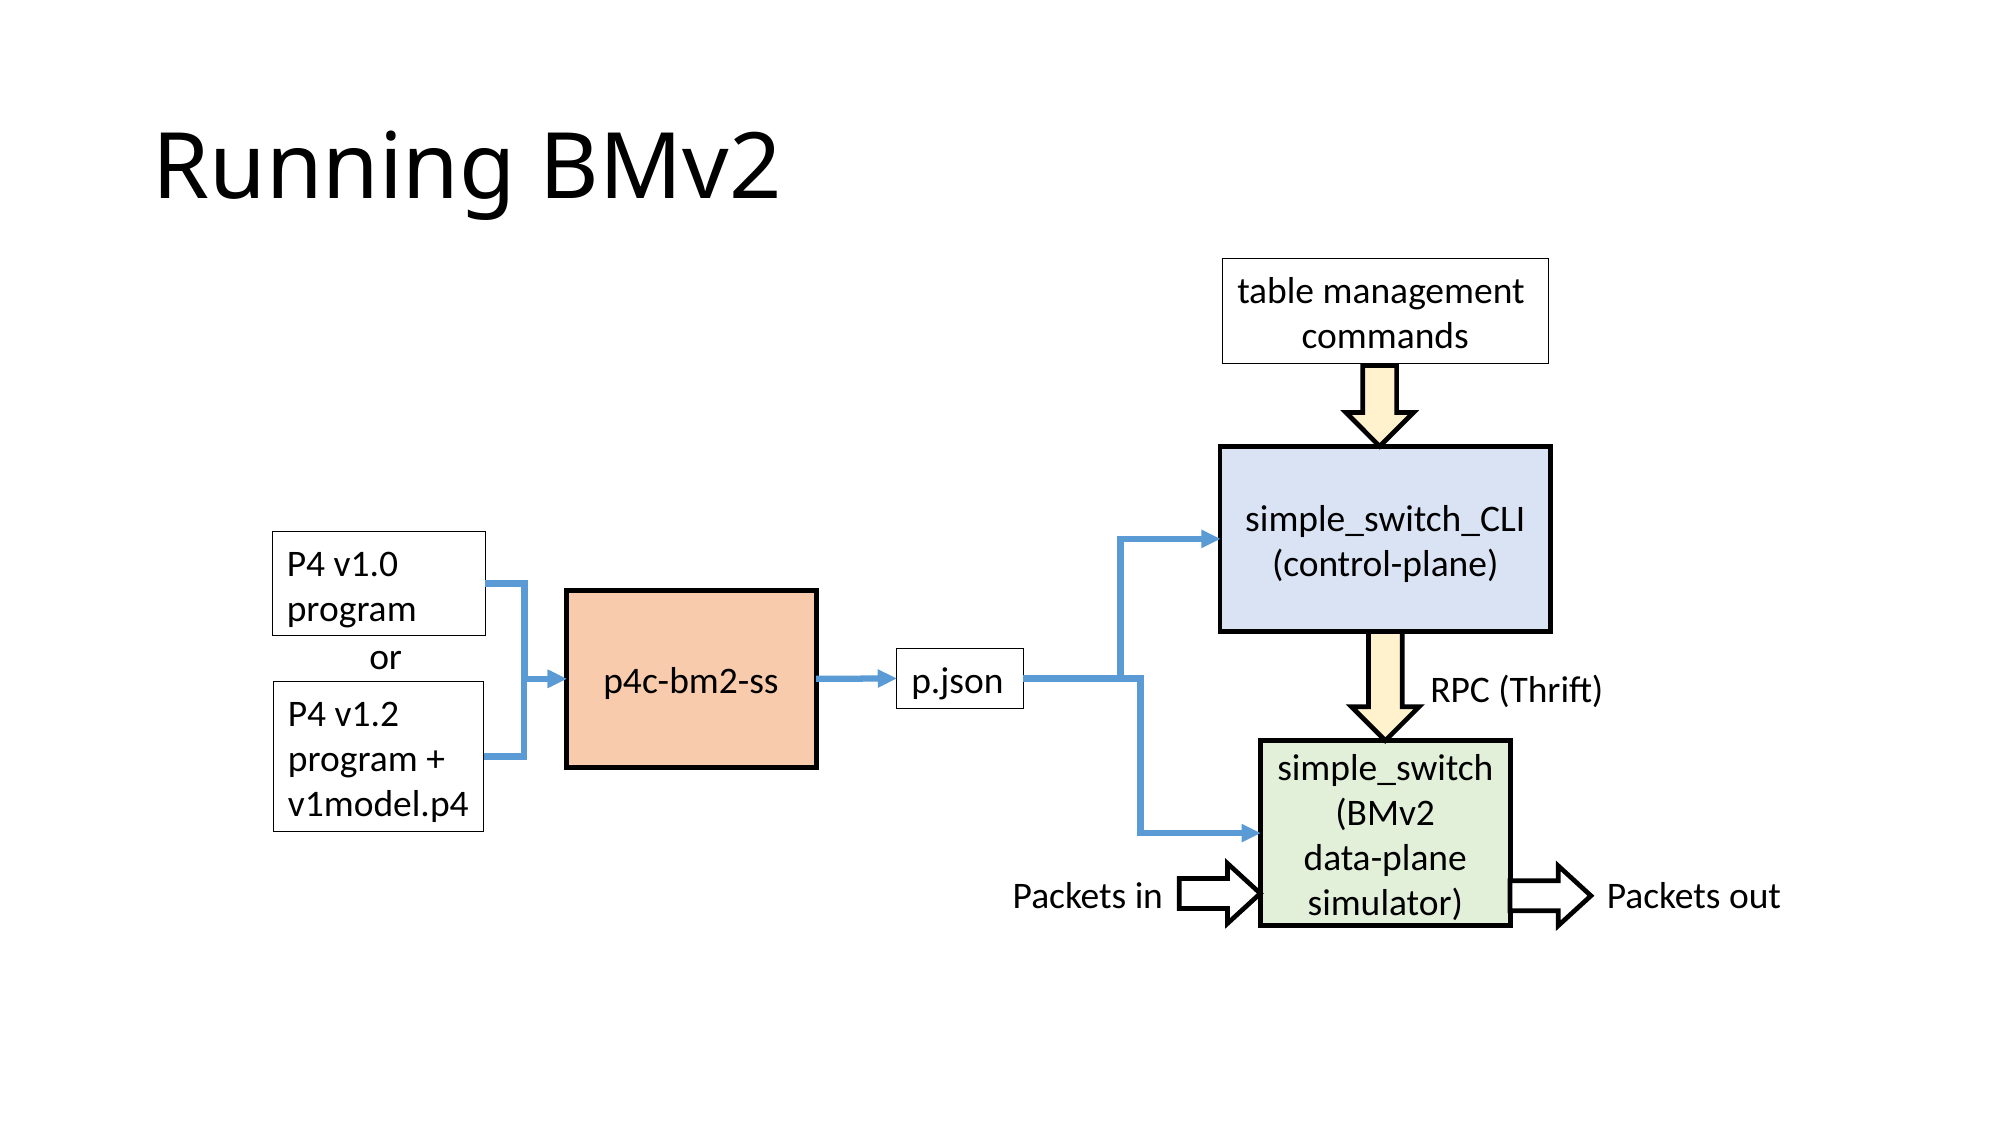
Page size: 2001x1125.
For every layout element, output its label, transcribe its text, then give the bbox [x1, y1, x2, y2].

text_box P4 v1.0 program [272, 531, 486, 636]
text_box p4c-bm2-ss [565, 589, 817, 768]
text_box Packets in [997, 863, 1179, 924]
text_box p.json [896, 648, 1023, 709]
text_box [1023, 538, 1221, 678]
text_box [485, 584, 567, 678]
text_box [1349, 630, 1422, 743]
text_box [1179, 861, 1262, 926]
title Running BMv2 [137, 59, 1863, 278]
text_box simple_switch_CLI (control-plane) [1219, 445, 1551, 633]
text_box or [354, 624, 417, 685]
text_box RPC (Thrift) [1415, 657, 1619, 718]
text_box [1508, 863, 1592, 929]
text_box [485, 678, 567, 758]
text_box Packets out [1592, 863, 1797, 924]
text_box simple_switch (BMv2 data-plane simulator) [1259, 740, 1511, 927]
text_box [1023, 678, 1261, 834]
text_box table management commands [1222, 258, 1549, 364]
text_box P4 v1.2 program + v1model.p4 [273, 681, 484, 832]
text_box [1343, 364, 1417, 448]
